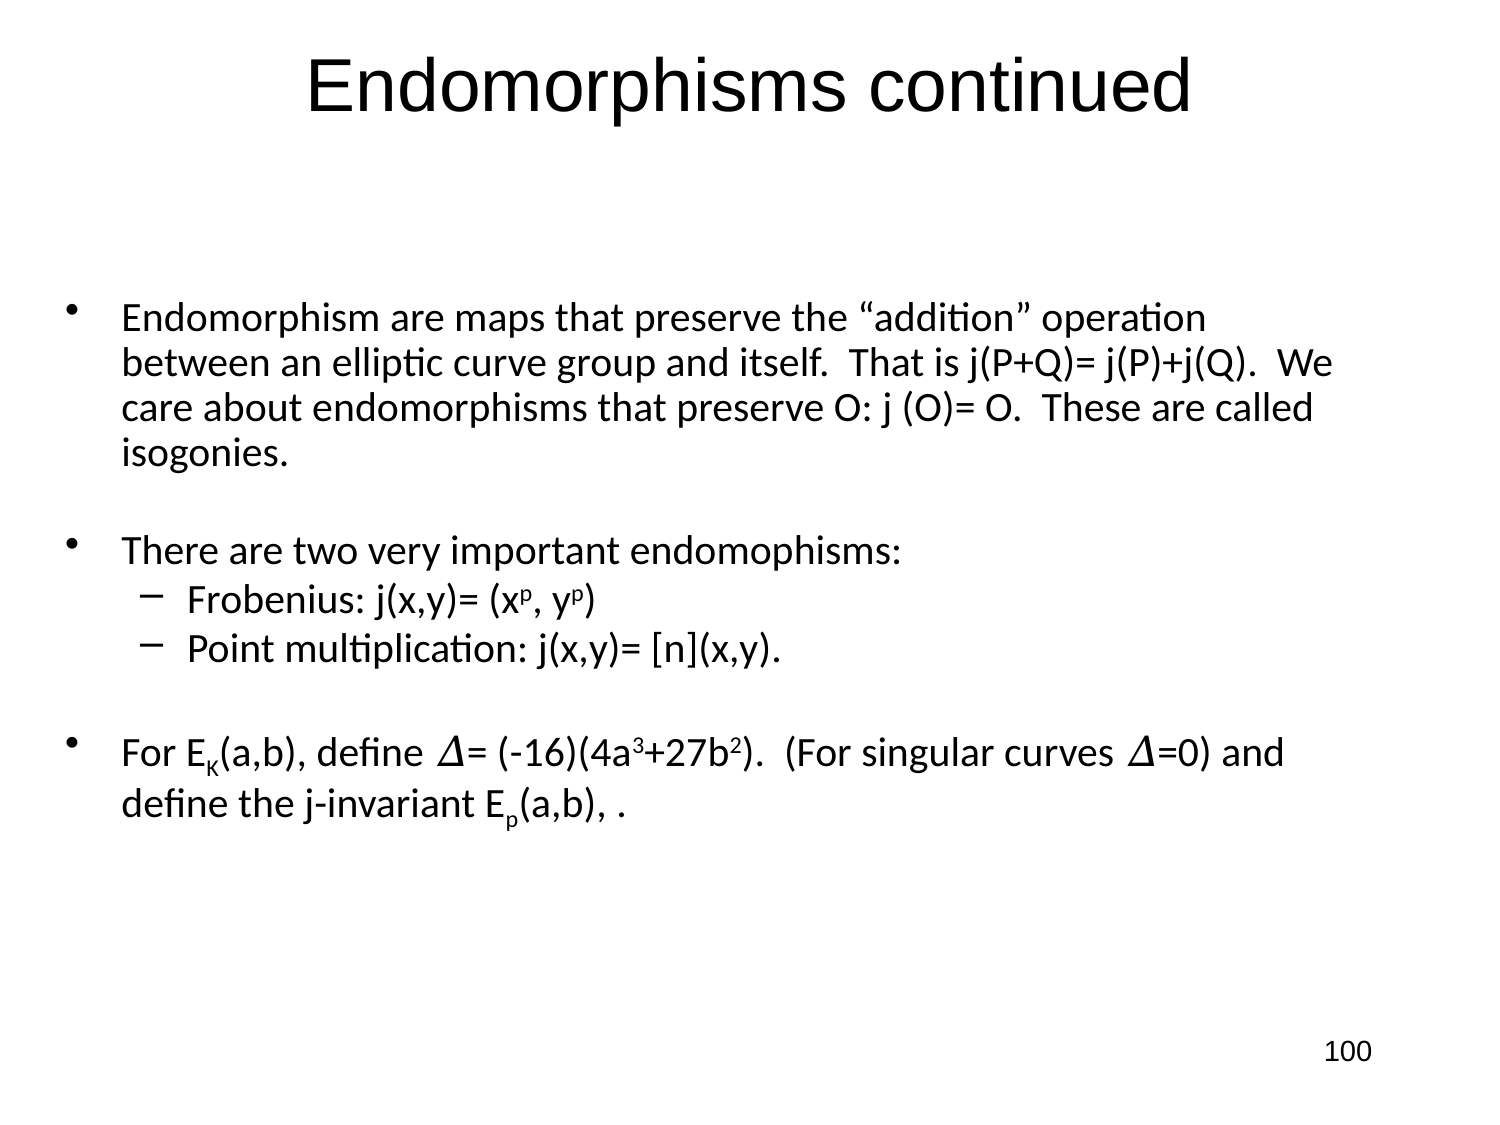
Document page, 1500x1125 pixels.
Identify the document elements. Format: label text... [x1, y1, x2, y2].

title Endomorphisms continued [112, 12, 1388, 151]
slide_number 100 [1074, 1024, 1388, 1101]
